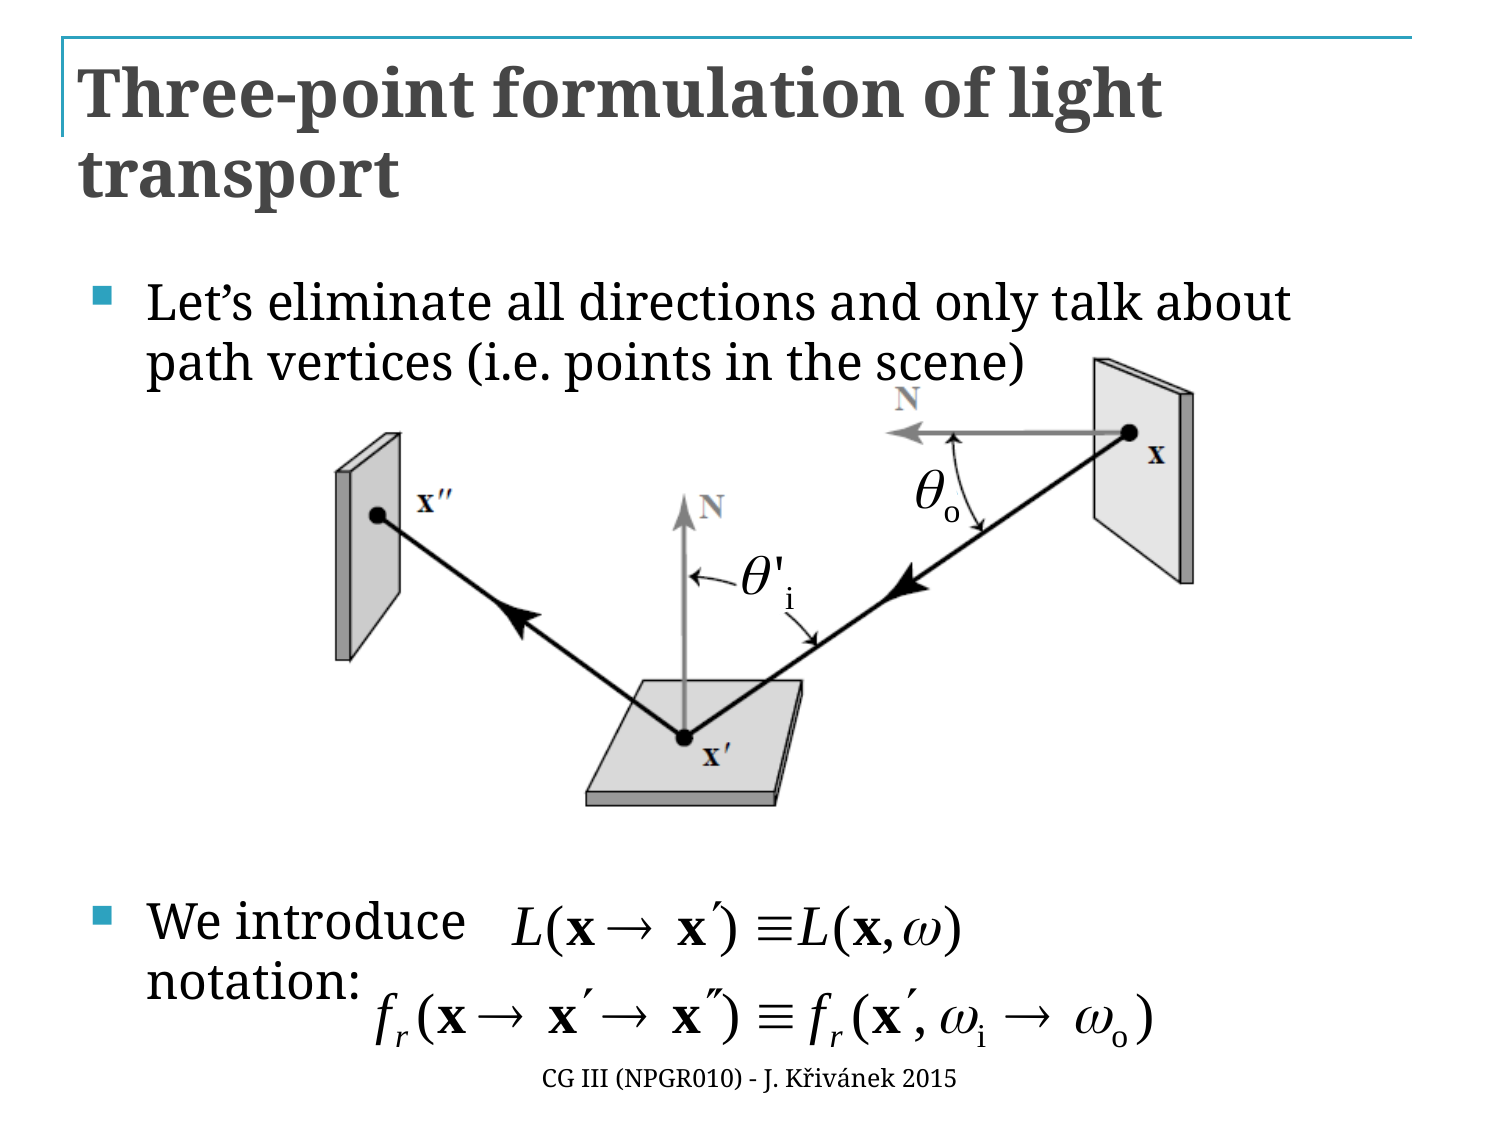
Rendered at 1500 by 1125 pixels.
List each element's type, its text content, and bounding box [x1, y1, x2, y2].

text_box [501, 892, 973, 970]
list Let’s eliminate all directions and only talk about path vertices (i.e. points in the scene) We introduce notation: [74, 262, 1426, 1006]
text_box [300, 337, 1216, 825]
footer CG III (NPGR010) - J. Křivánek 2015 [512, 1069, 988, 1101]
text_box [355, 975, 1164, 1062]
title Three-point formulation of light transport [62, 43, 1460, 226]
